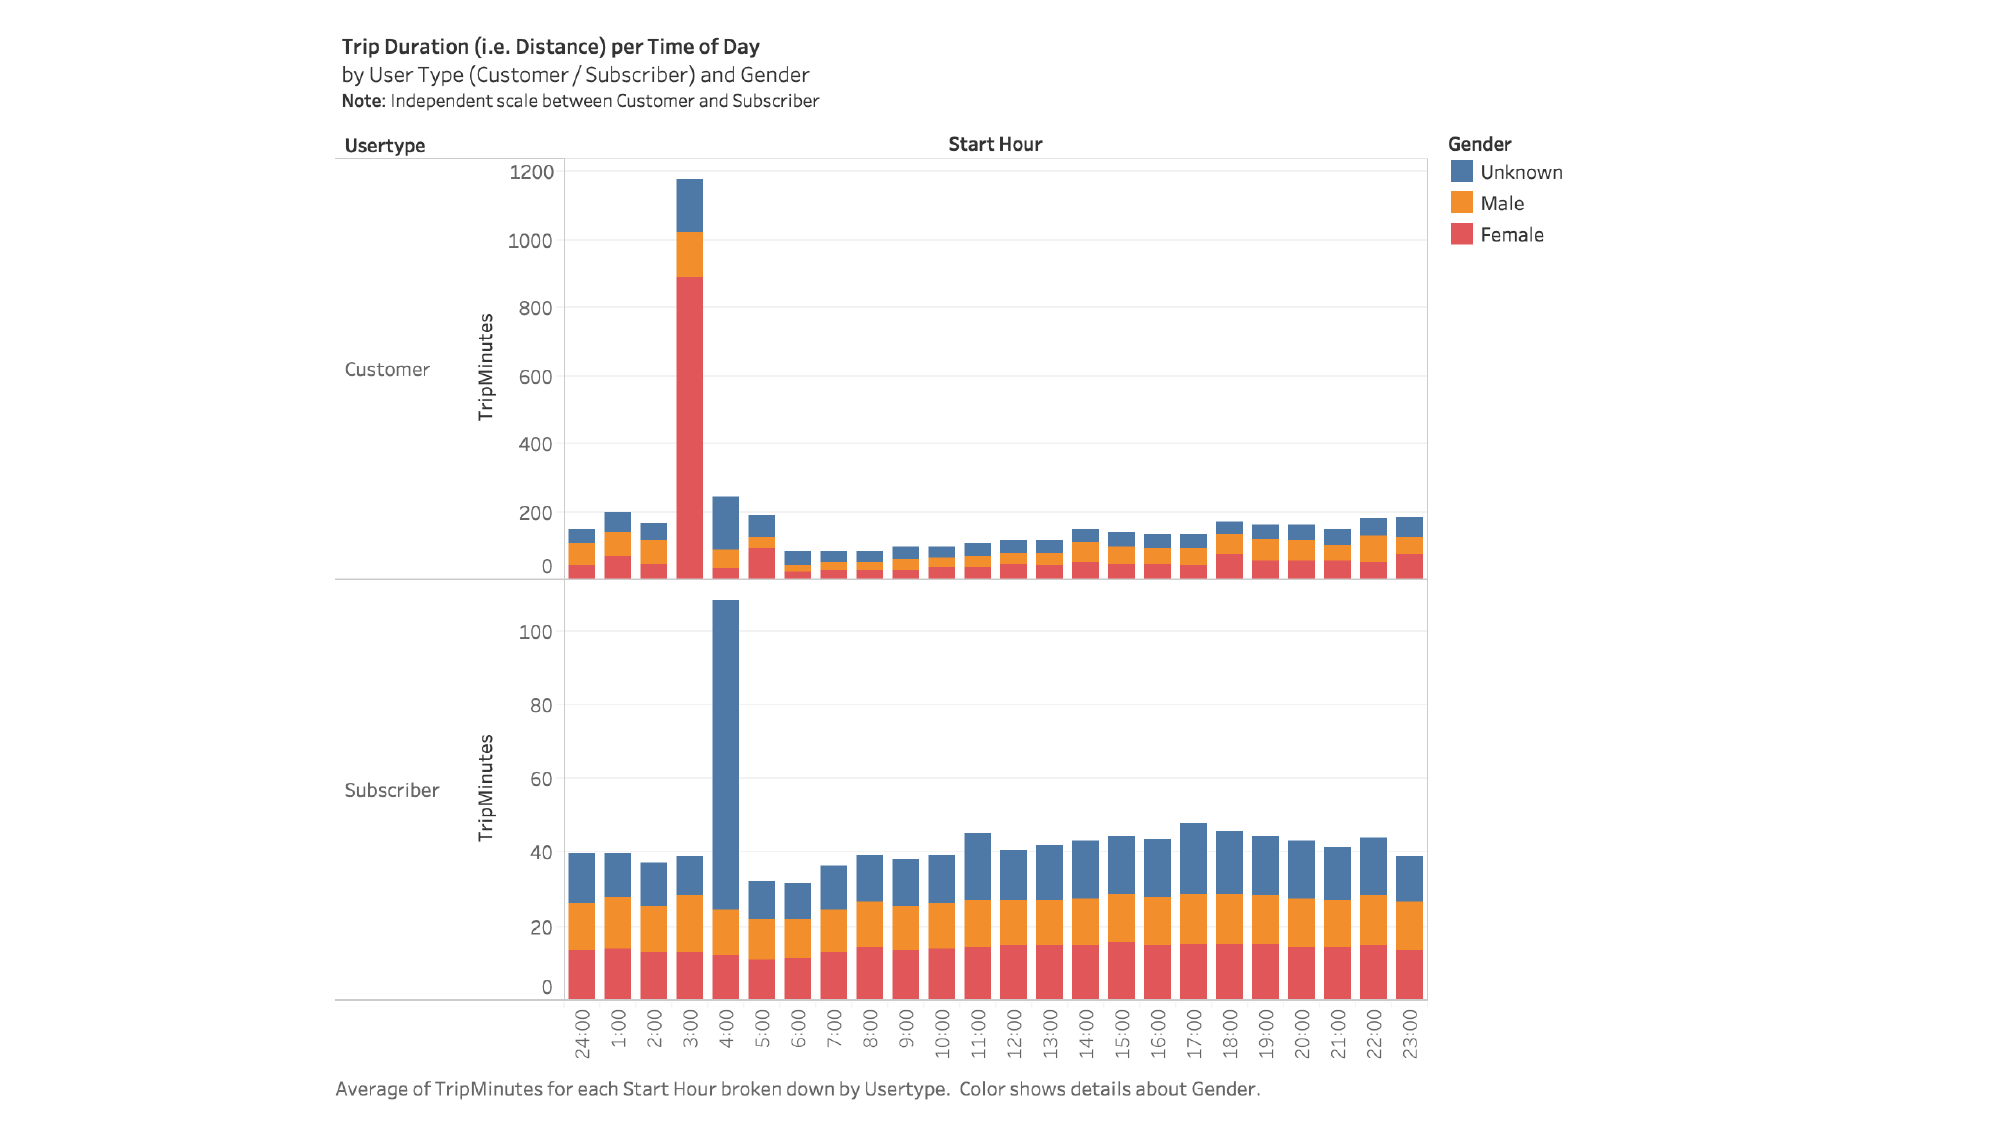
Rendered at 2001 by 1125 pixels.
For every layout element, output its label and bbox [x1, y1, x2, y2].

picture [335, 22, 1665, 1103]
